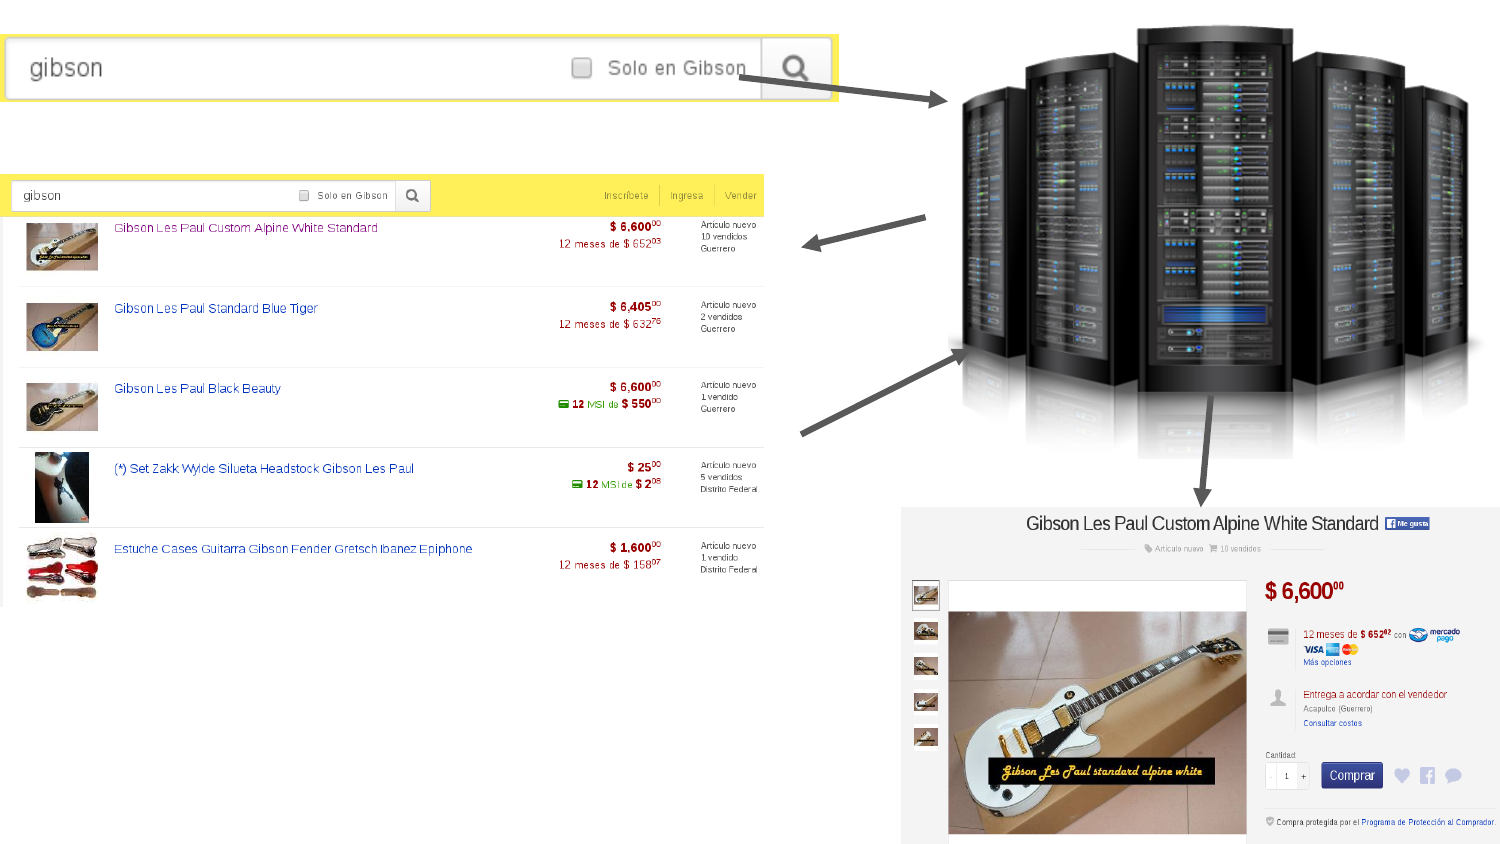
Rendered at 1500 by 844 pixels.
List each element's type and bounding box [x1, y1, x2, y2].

picture [0, 174, 764, 607]
text_box [800, 348, 972, 435]
picture [901, 507, 1500, 844]
text_box [1200, 395, 1212, 508]
text_box [800, 216, 926, 248]
picture [947, 0, 1489, 460]
text_box [738, 76, 949, 102]
picture [0, 33, 840, 102]
